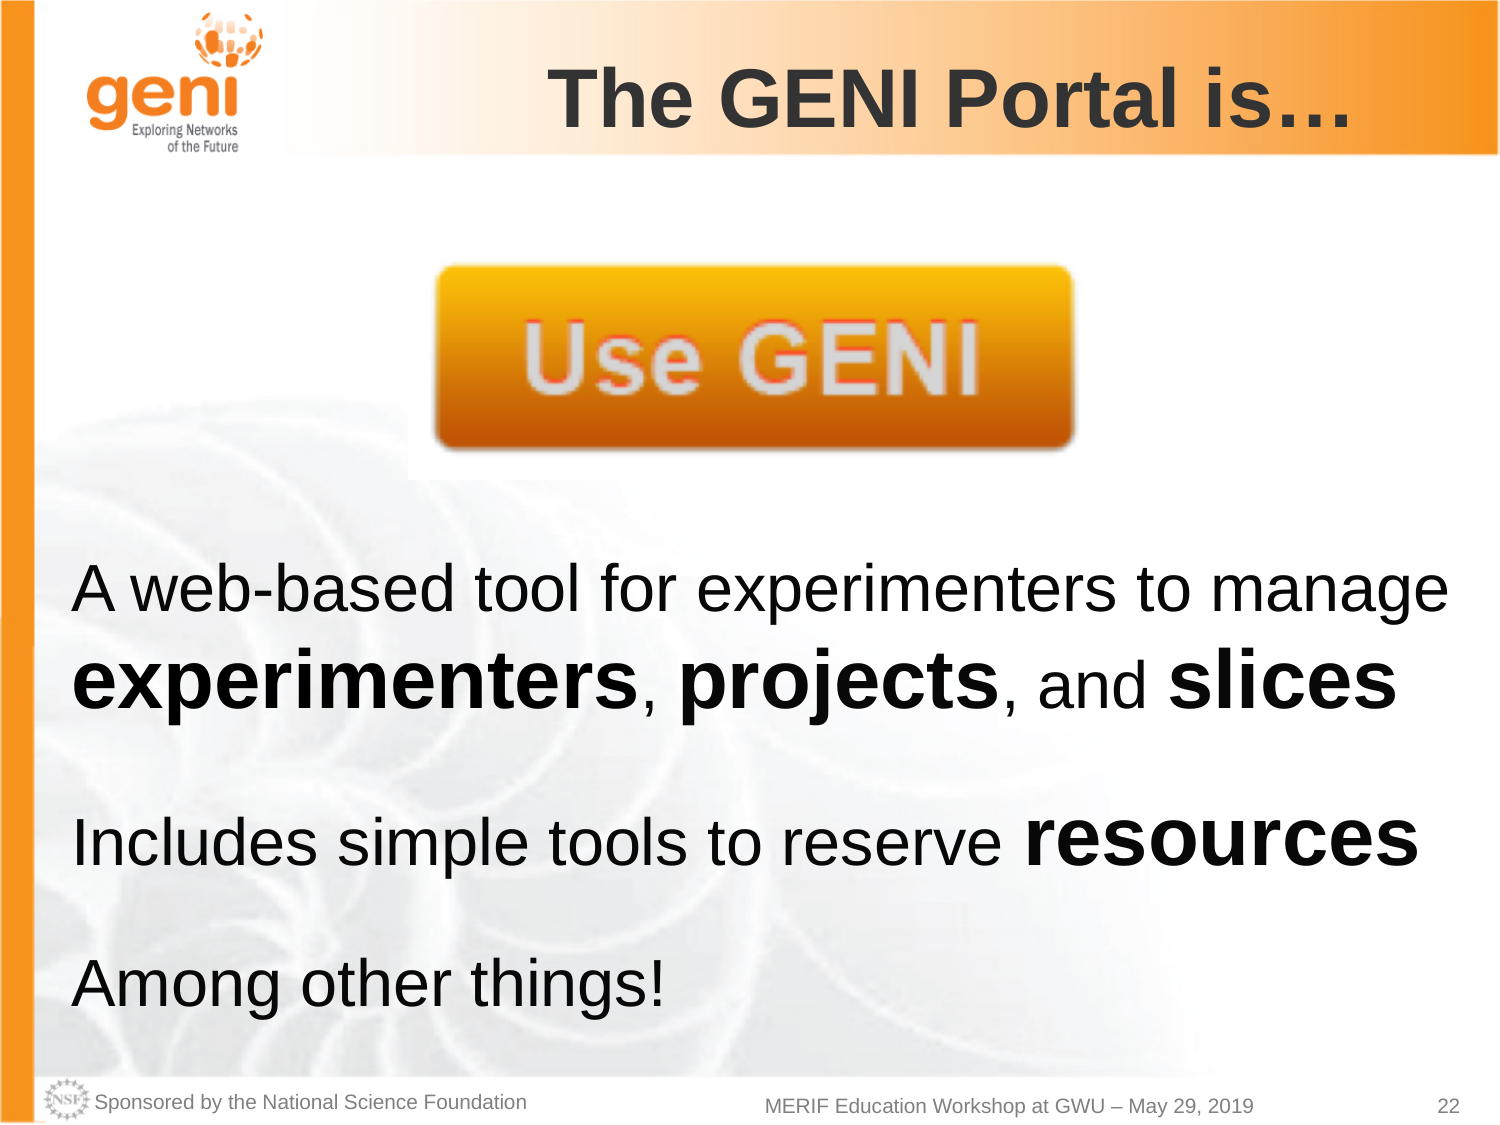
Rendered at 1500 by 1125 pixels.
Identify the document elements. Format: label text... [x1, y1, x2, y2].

list A web-based tool for experimenters to manage experimenters, projects, and slices Includes simple tools to reserve resources Among other things! [56, 537, 1500, 1111]
picture [0, 0, 1500, 1125]
title The GENI Portal is… [112, 0, 1463, 188]
